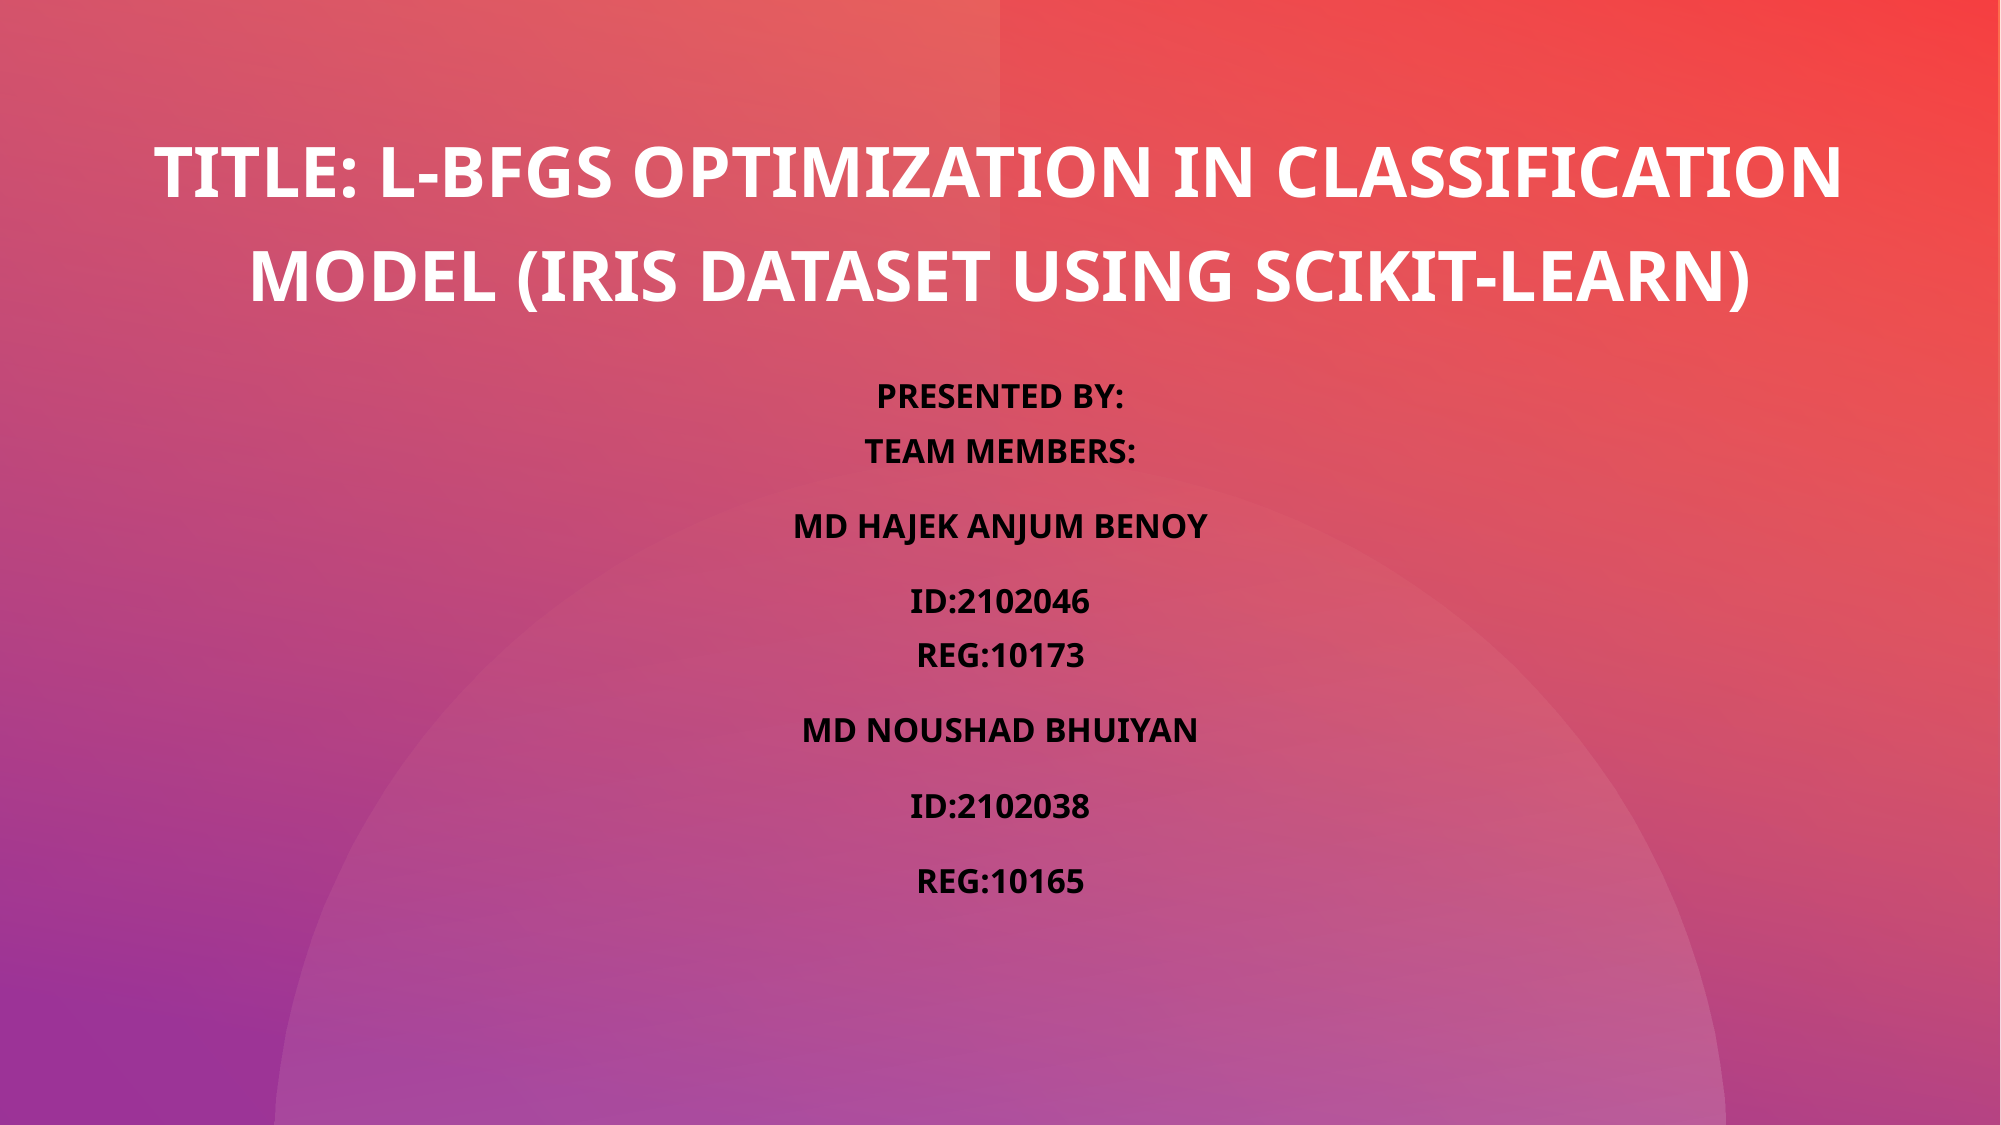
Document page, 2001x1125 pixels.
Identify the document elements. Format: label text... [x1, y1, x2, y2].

subtitle PRESENTED BY: TEAM MEMBERS: MD HAJEK ANJUM BENOY ID:2102046 REG:10173 MD NOUSHAD BHUIYAN ID:2102038 REG:10165 [250, 356, 1751, 987]
title TITLE: L-BFGS OPTIMIZATION IN CLASSIFICATION MODEL (IRIS DATASET USING SCIKIT-LEARN) [128, 79, 1871, 330]
